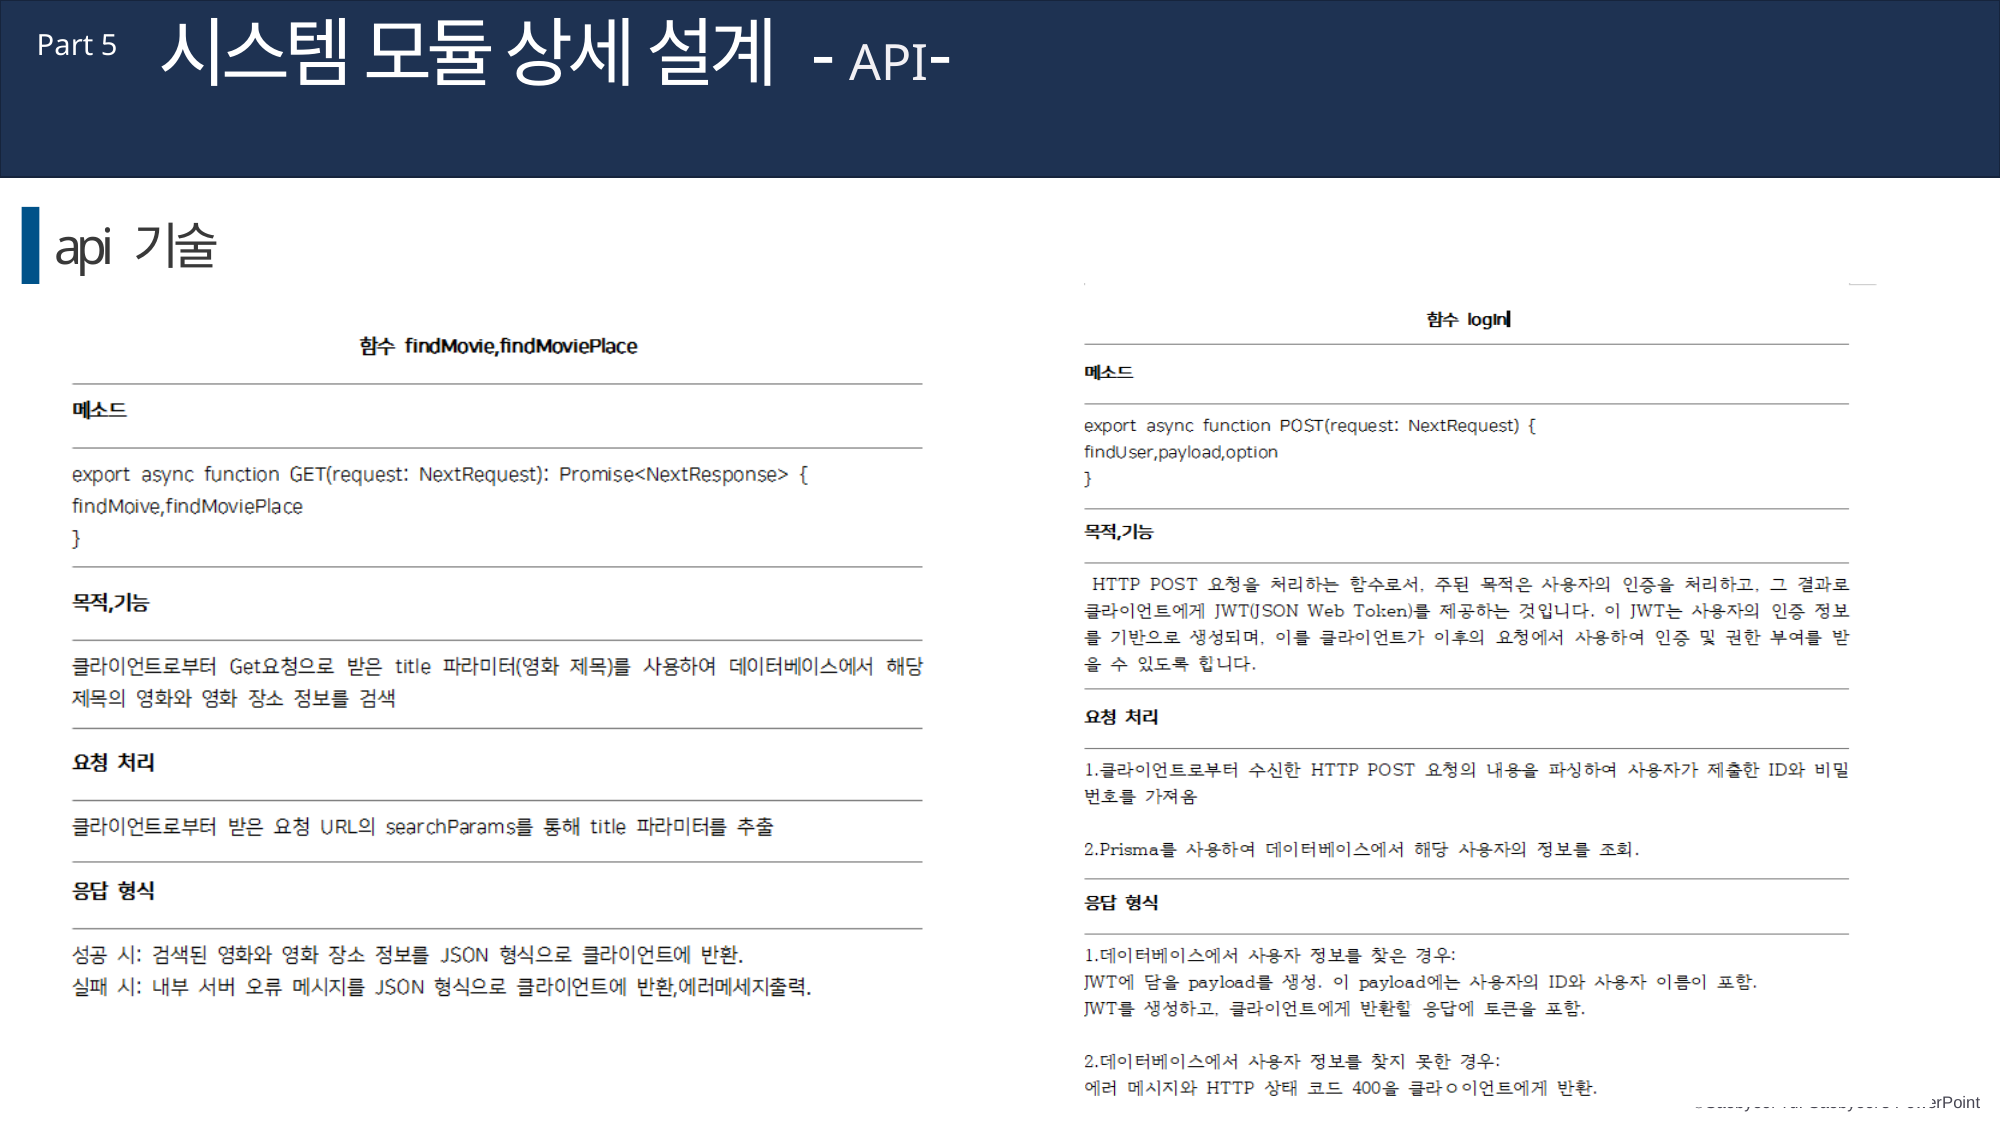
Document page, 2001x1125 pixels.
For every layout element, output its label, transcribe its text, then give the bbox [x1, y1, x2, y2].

text_box 시스템 모듈 상세 설계 - API- [143, 0, 1915, 103]
text_box [21, 206, 40, 285]
text_box api 기술 [40, 207, 235, 283]
picture [1084, 283, 1932, 1107]
text_box [0, 0, 2000, 178]
text_box Part 5 [21, 19, 141, 70]
picture [68, 306, 928, 1019]
